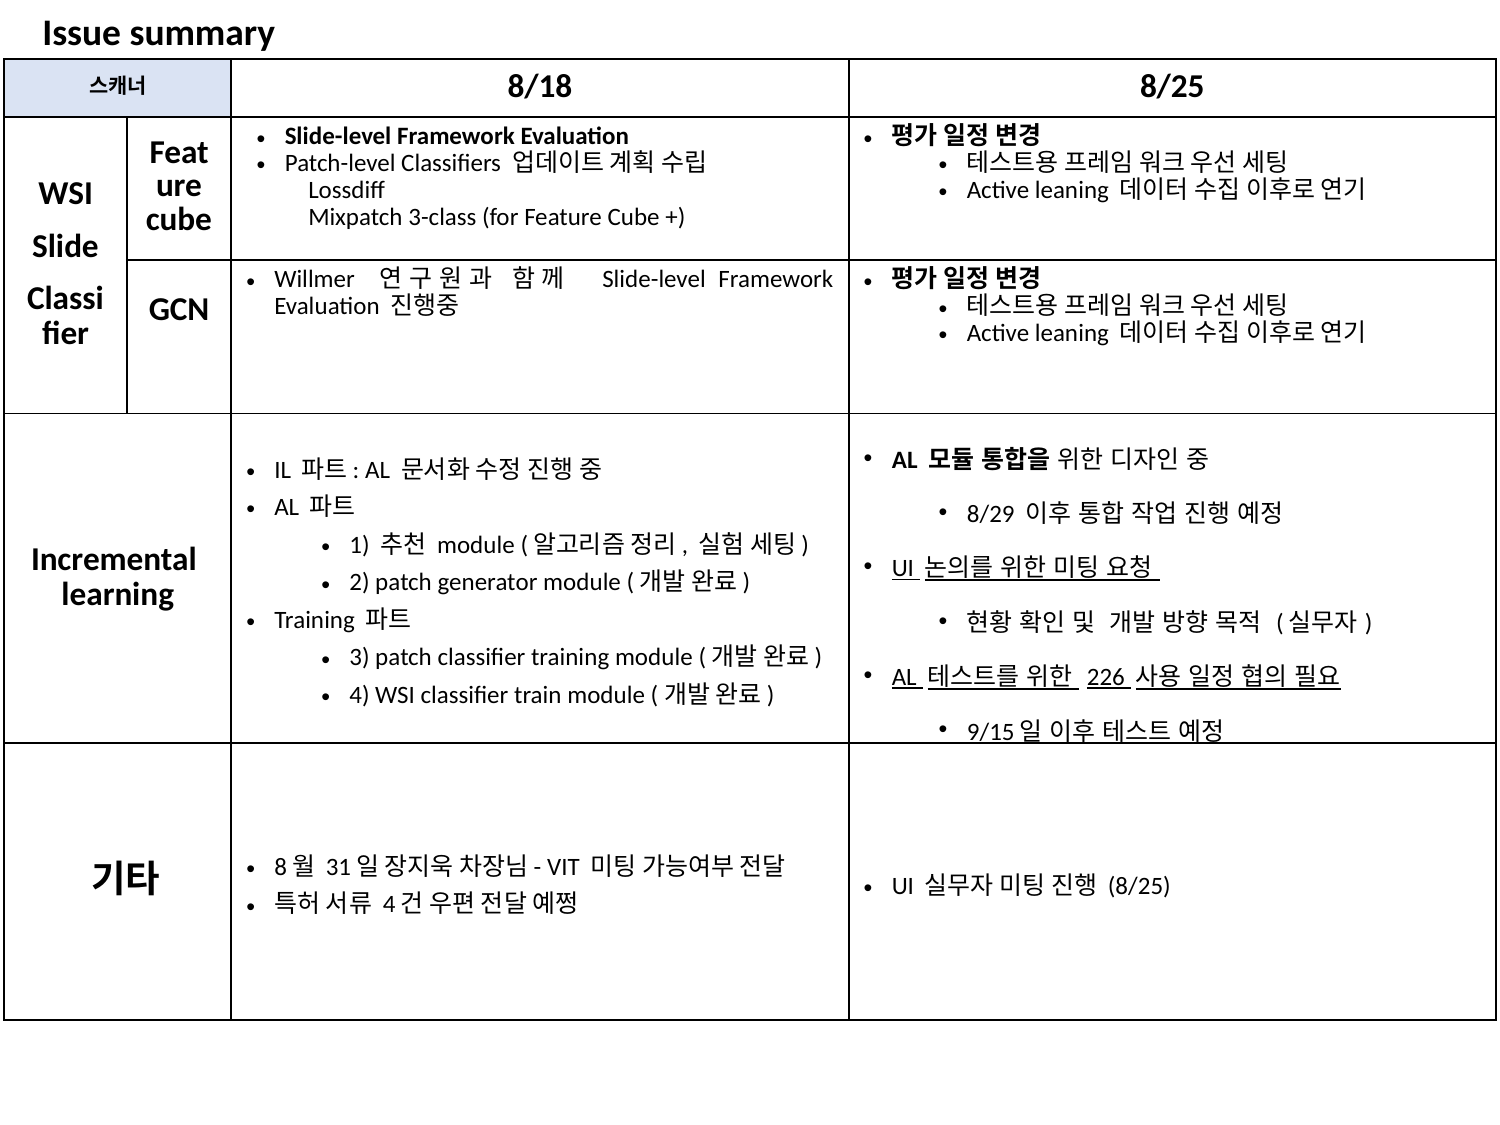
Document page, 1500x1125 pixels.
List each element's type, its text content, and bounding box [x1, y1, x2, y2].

table_header 스캐너 [5, 60, 230, 116]
table_cell AL 모듈 통합을 위한 디자인 중 8/29 이후 통합 작업 진행 예정 UI 논의를 위한 미팅 요청 현황 확인 및 개발 방향 목적 (실무자) AL 테스트를 위한 226 사용 일정 협의 필요 9/15일 이후 테스트 예정 [850, 414, 1495, 742]
table_cell 평가 일정 변경 테스트용 프레임 워크 우선 세팅 Active leaning 데이터 수집 이후로 연기 [850, 261, 1495, 413]
table_cell Willmer 연구원과 함께 Slide-level Framework Evaluation 진행중 [232, 261, 848, 413]
table_header 8/18 [232, 60, 848, 116]
table_cell 8월 31일 장지욱 차장님- VIT 미팅 가능여부 전달 특허 서류 4건 우편 전달 예쩡 [232, 744, 848, 1019]
text_box Issue summary [27, 0, 497, 58]
table_cell Incremental learning [5, 414, 230, 742]
table_cell Slide-level Framework Evaluation Patch-level Classifiers 업데이트 계획 수립 Lossdiff Mixpatch 3-class (for Feature Cube +) [232, 118, 848, 259]
table_cell WSI Slide Classifier [5, 118, 126, 413]
table_cell IL 파트: AL 문서화 수정 진행 중 AL 파트 1) 추천 module (알고리즘 정리, 실험 세팅) 2) patch generator module (개발 완료) Training 파트 3) patch classifier training module (개발 완료) 4) WSI classifier train module (개발 완료) [232, 414, 848, 742]
table_cell 기타 [5, 744, 230, 1019]
table_cell Feature cube [128, 118, 230, 259]
table_cell UI 실무자 미팅 진행 (8/25) [850, 744, 1495, 1019]
table_cell GCN [128, 261, 230, 413]
table_cell 평가 일정 변경 테스트용 프레임 워크 우선 세팅 Active leaning 데이터 수집 이후로 연기 [850, 118, 1495, 259]
table_header 8/25 [850, 60, 1495, 116]
